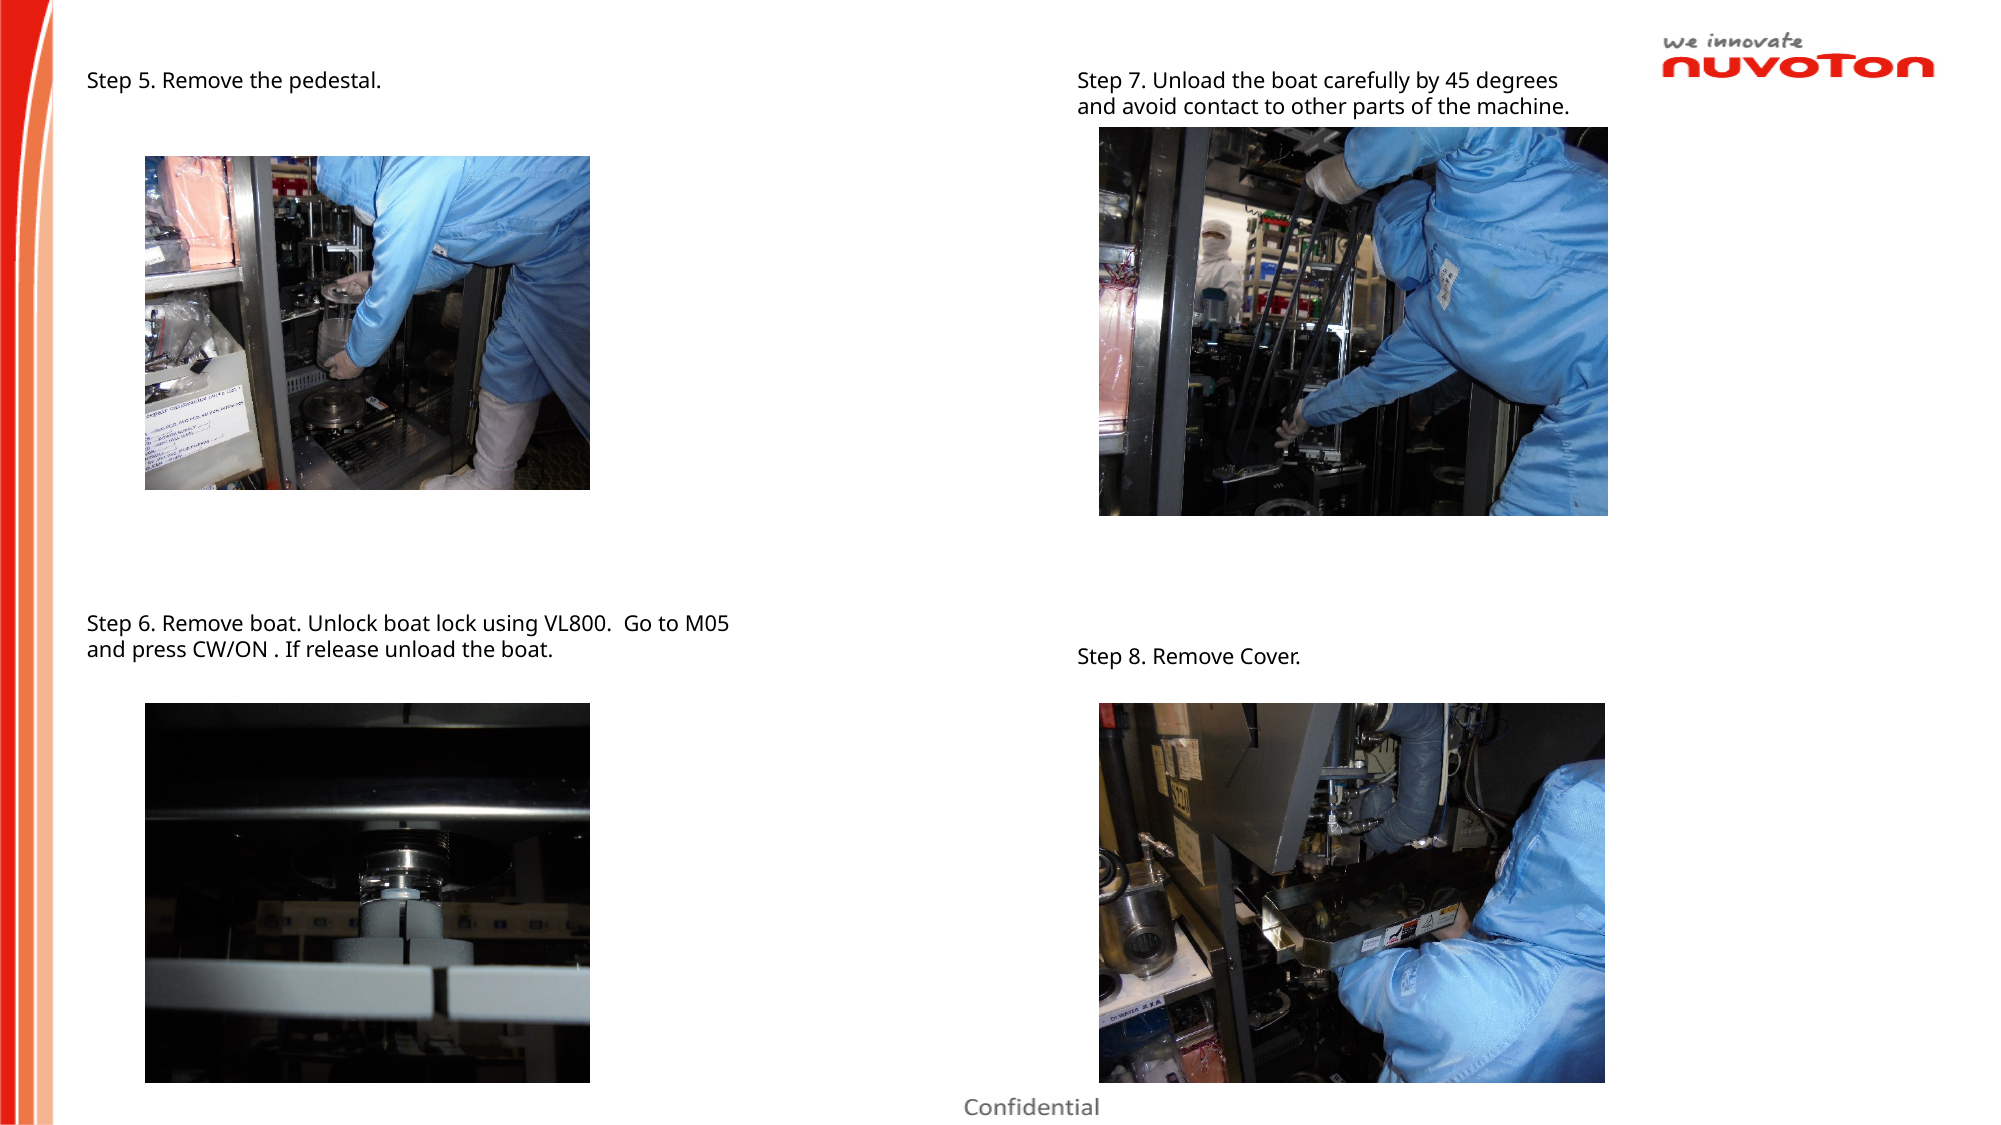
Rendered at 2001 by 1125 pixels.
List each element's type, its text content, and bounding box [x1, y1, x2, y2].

text_box Step 6. Remove boat. Unlock boat lock using VL800. Go to M05 and press CW/ON . If release unload the boat. [72, 602, 769, 670]
text_box Step 5. Remove the pedestal. [72, 58, 769, 100]
picture [0, 0, 2000, 1125]
text_box Step 8. Remove Cover. [1062, 634, 1608, 676]
text_box Step 7. Unload the boat carefully by 45 degrees and avoid contact to other parts of the machine. [1062, 58, 1608, 127]
